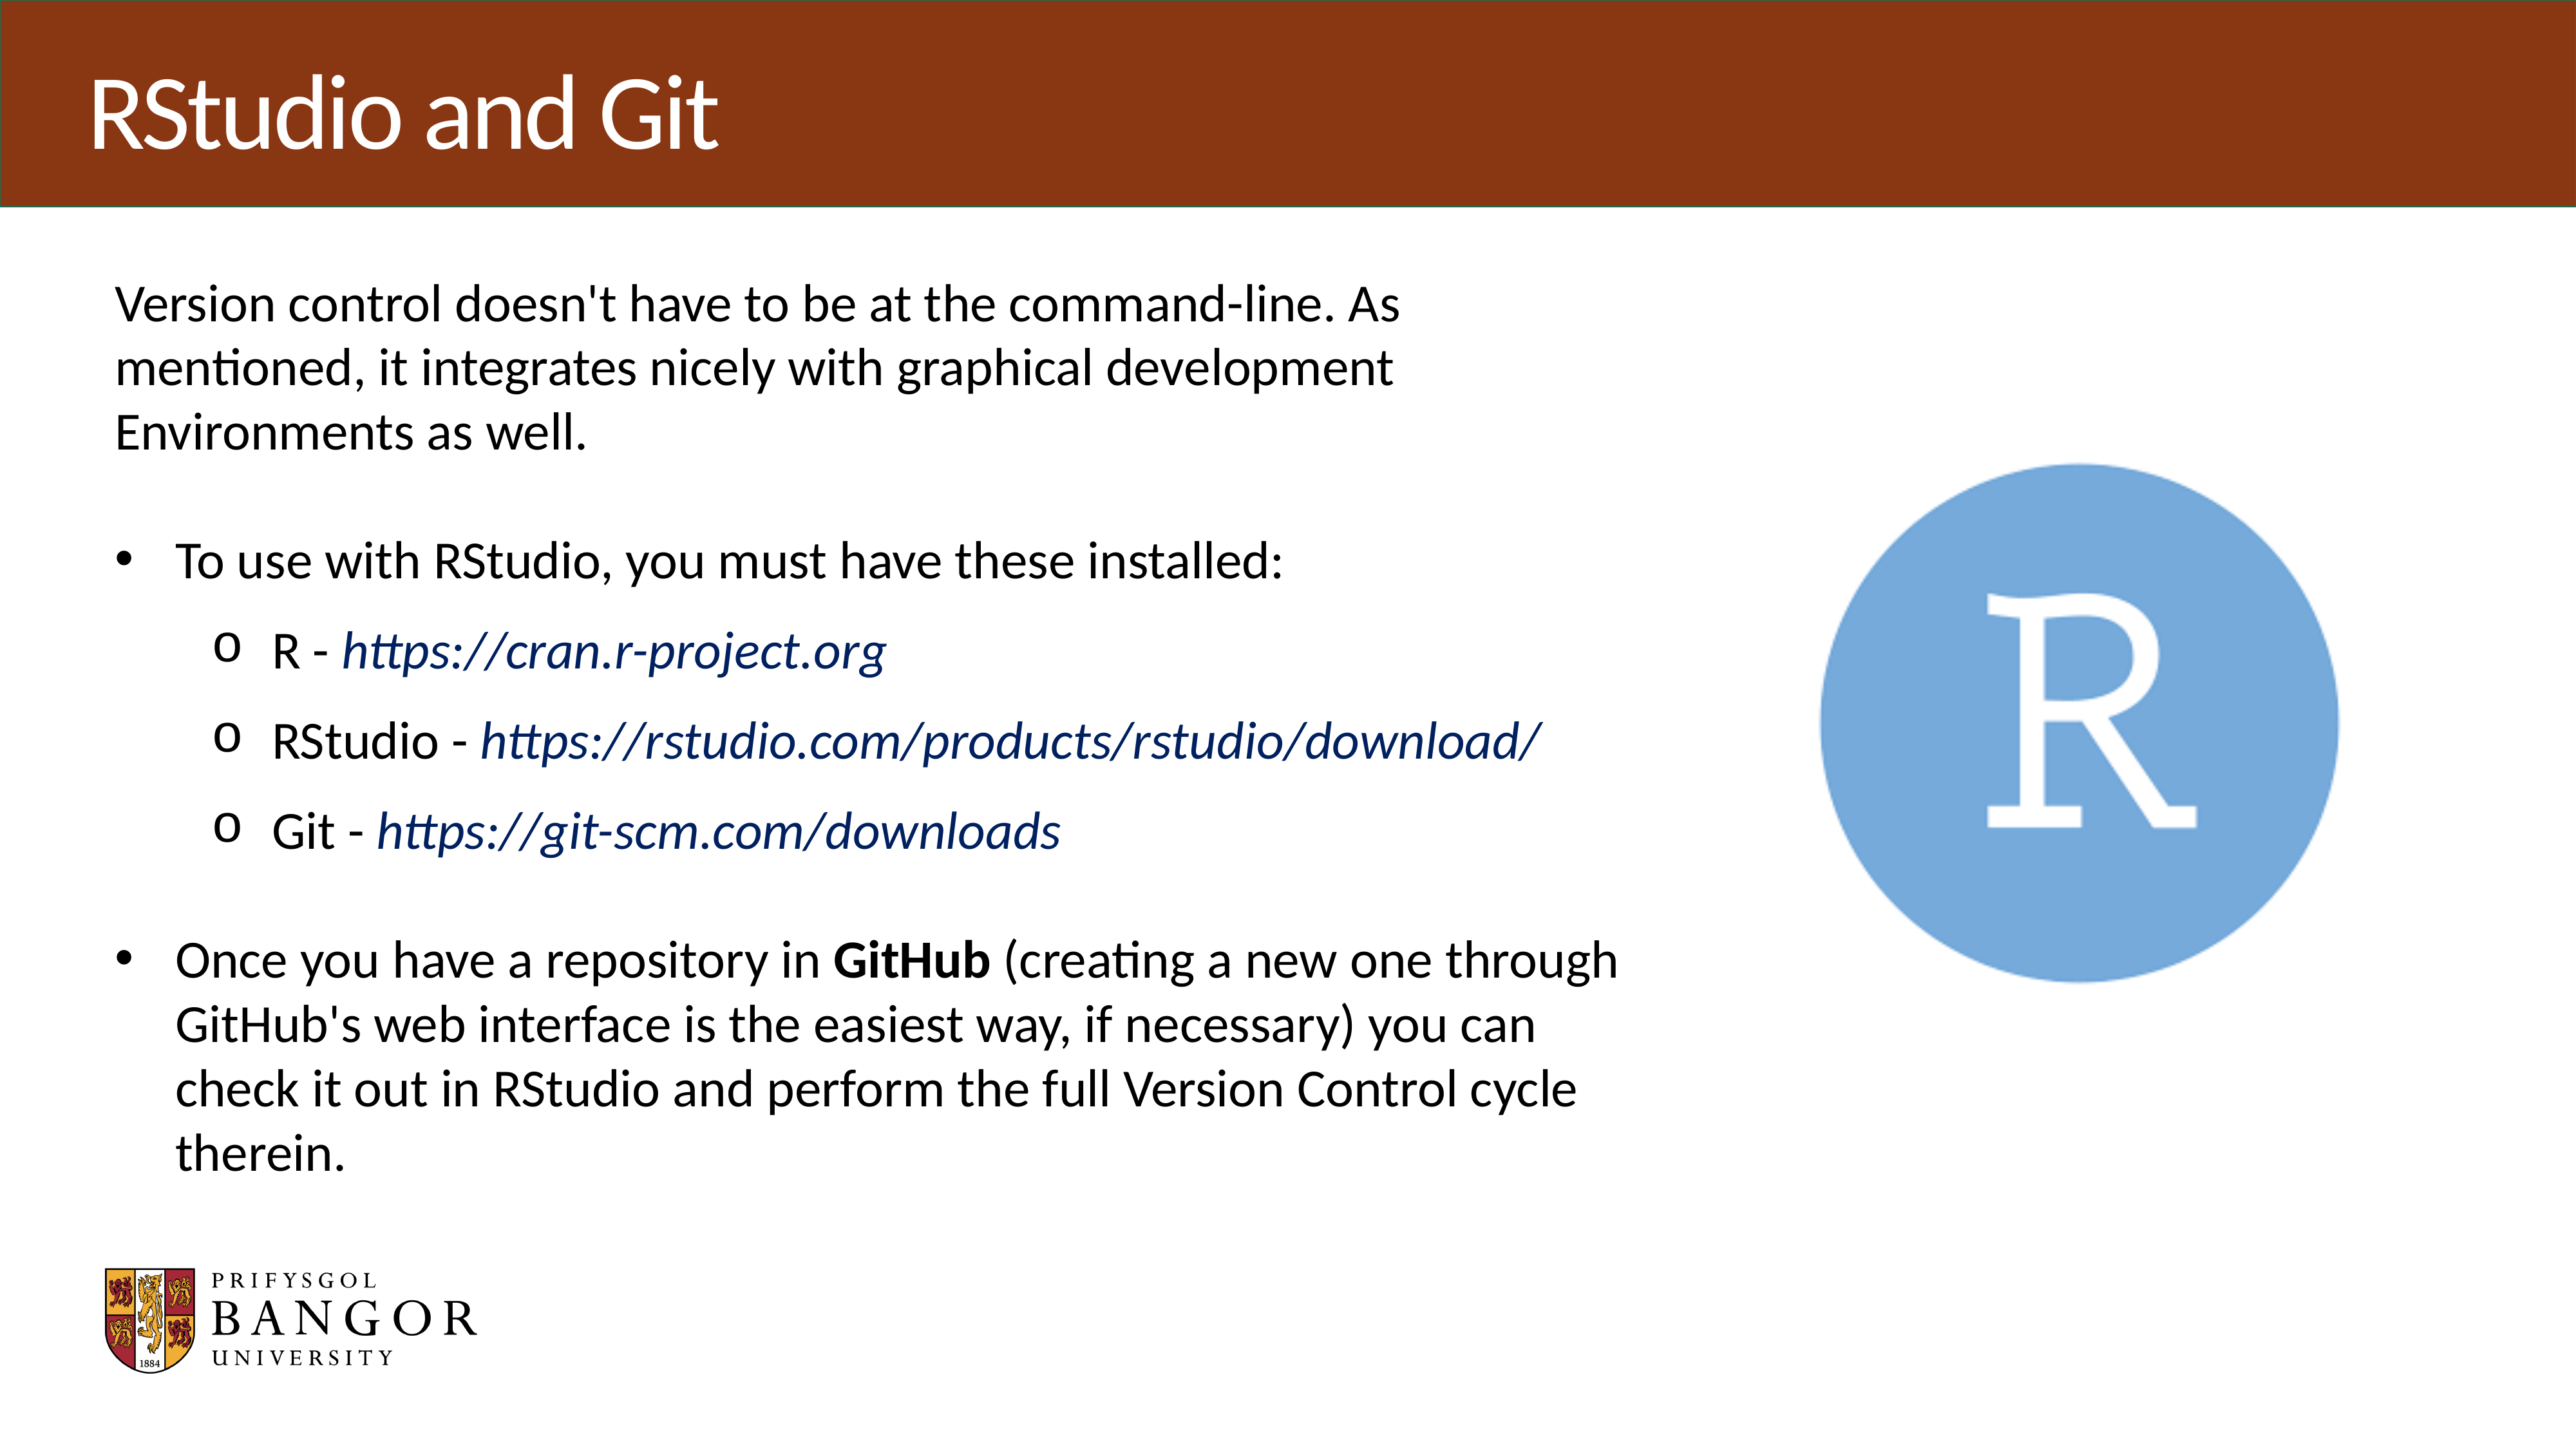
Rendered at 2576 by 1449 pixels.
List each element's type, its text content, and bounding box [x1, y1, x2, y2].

title RStudio and Git [77, 28, 2399, 177]
text_box [0, 0, 2576, 207]
picture [1817, 461, 2344, 988]
picture [105, 1268, 477, 1374]
text_box Version control doesn't have to be at the command-line. As mentioned, it integrates nicely with graphical development Environments as well. To use with RStudio, you must have these installed: R - https://cran.r-project.org RStudio - https://rstudio.com/products/rstudio/download/ Git - https://git-scm.com/downloads Once you have a repository in GitHub (creating a new one through GitHub's web interface is the easiest way, if necessary) you can check it out in RStudio and perform the full Version Control cycle therein. [105, 263, 1658, 1187]
